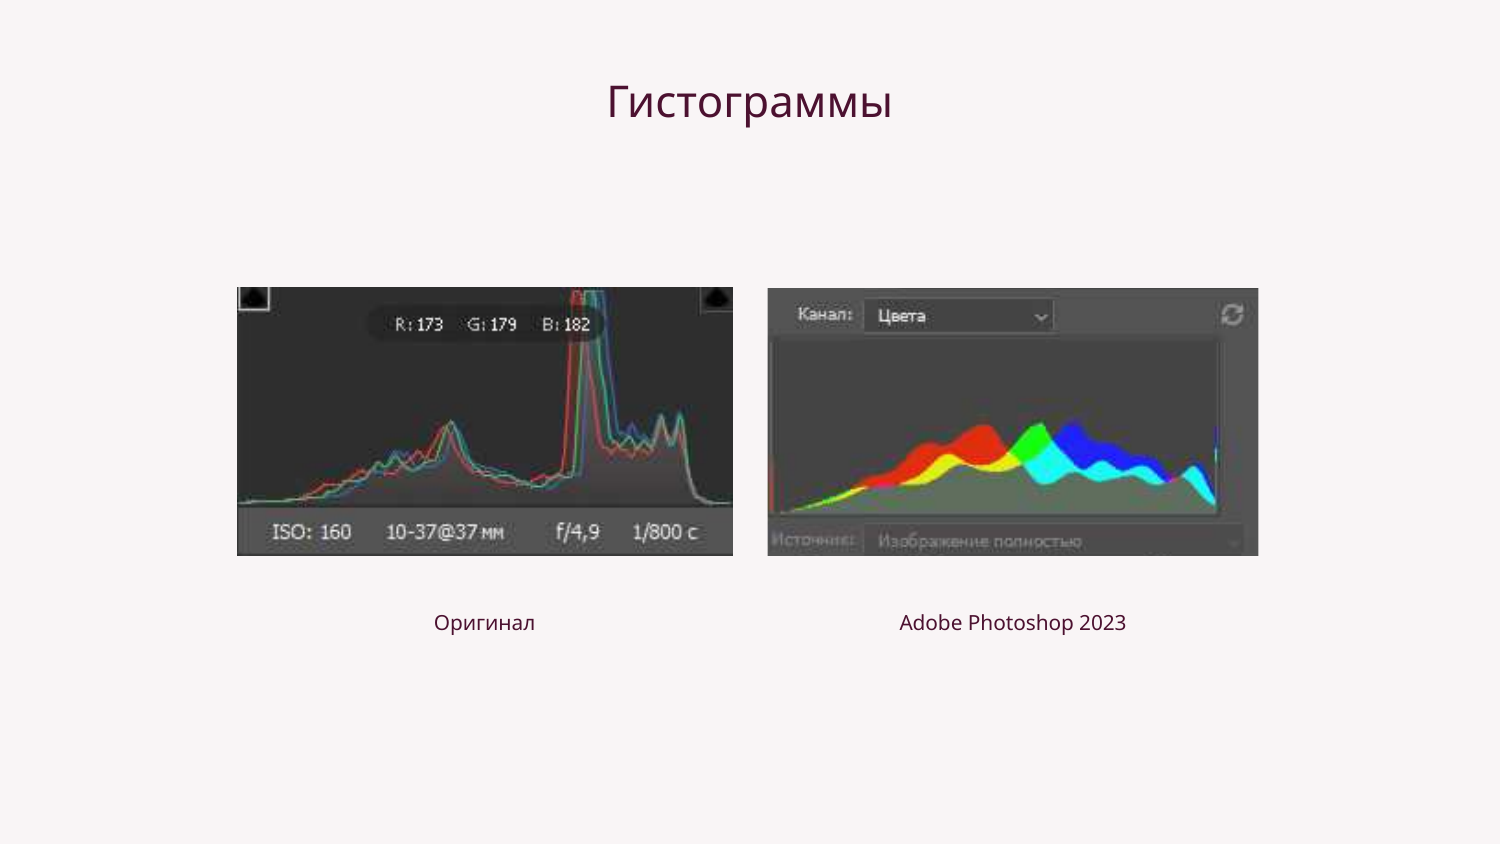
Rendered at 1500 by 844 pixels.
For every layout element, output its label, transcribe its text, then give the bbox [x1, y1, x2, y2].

list Adobe Photoshop 2023 [767, 591, 1259, 844]
title Гистограммы [88, 59, 1412, 230]
picture [767, 287, 1259, 556]
list Оригинал [237, 591, 733, 844]
picture [236, 287, 733, 556]
